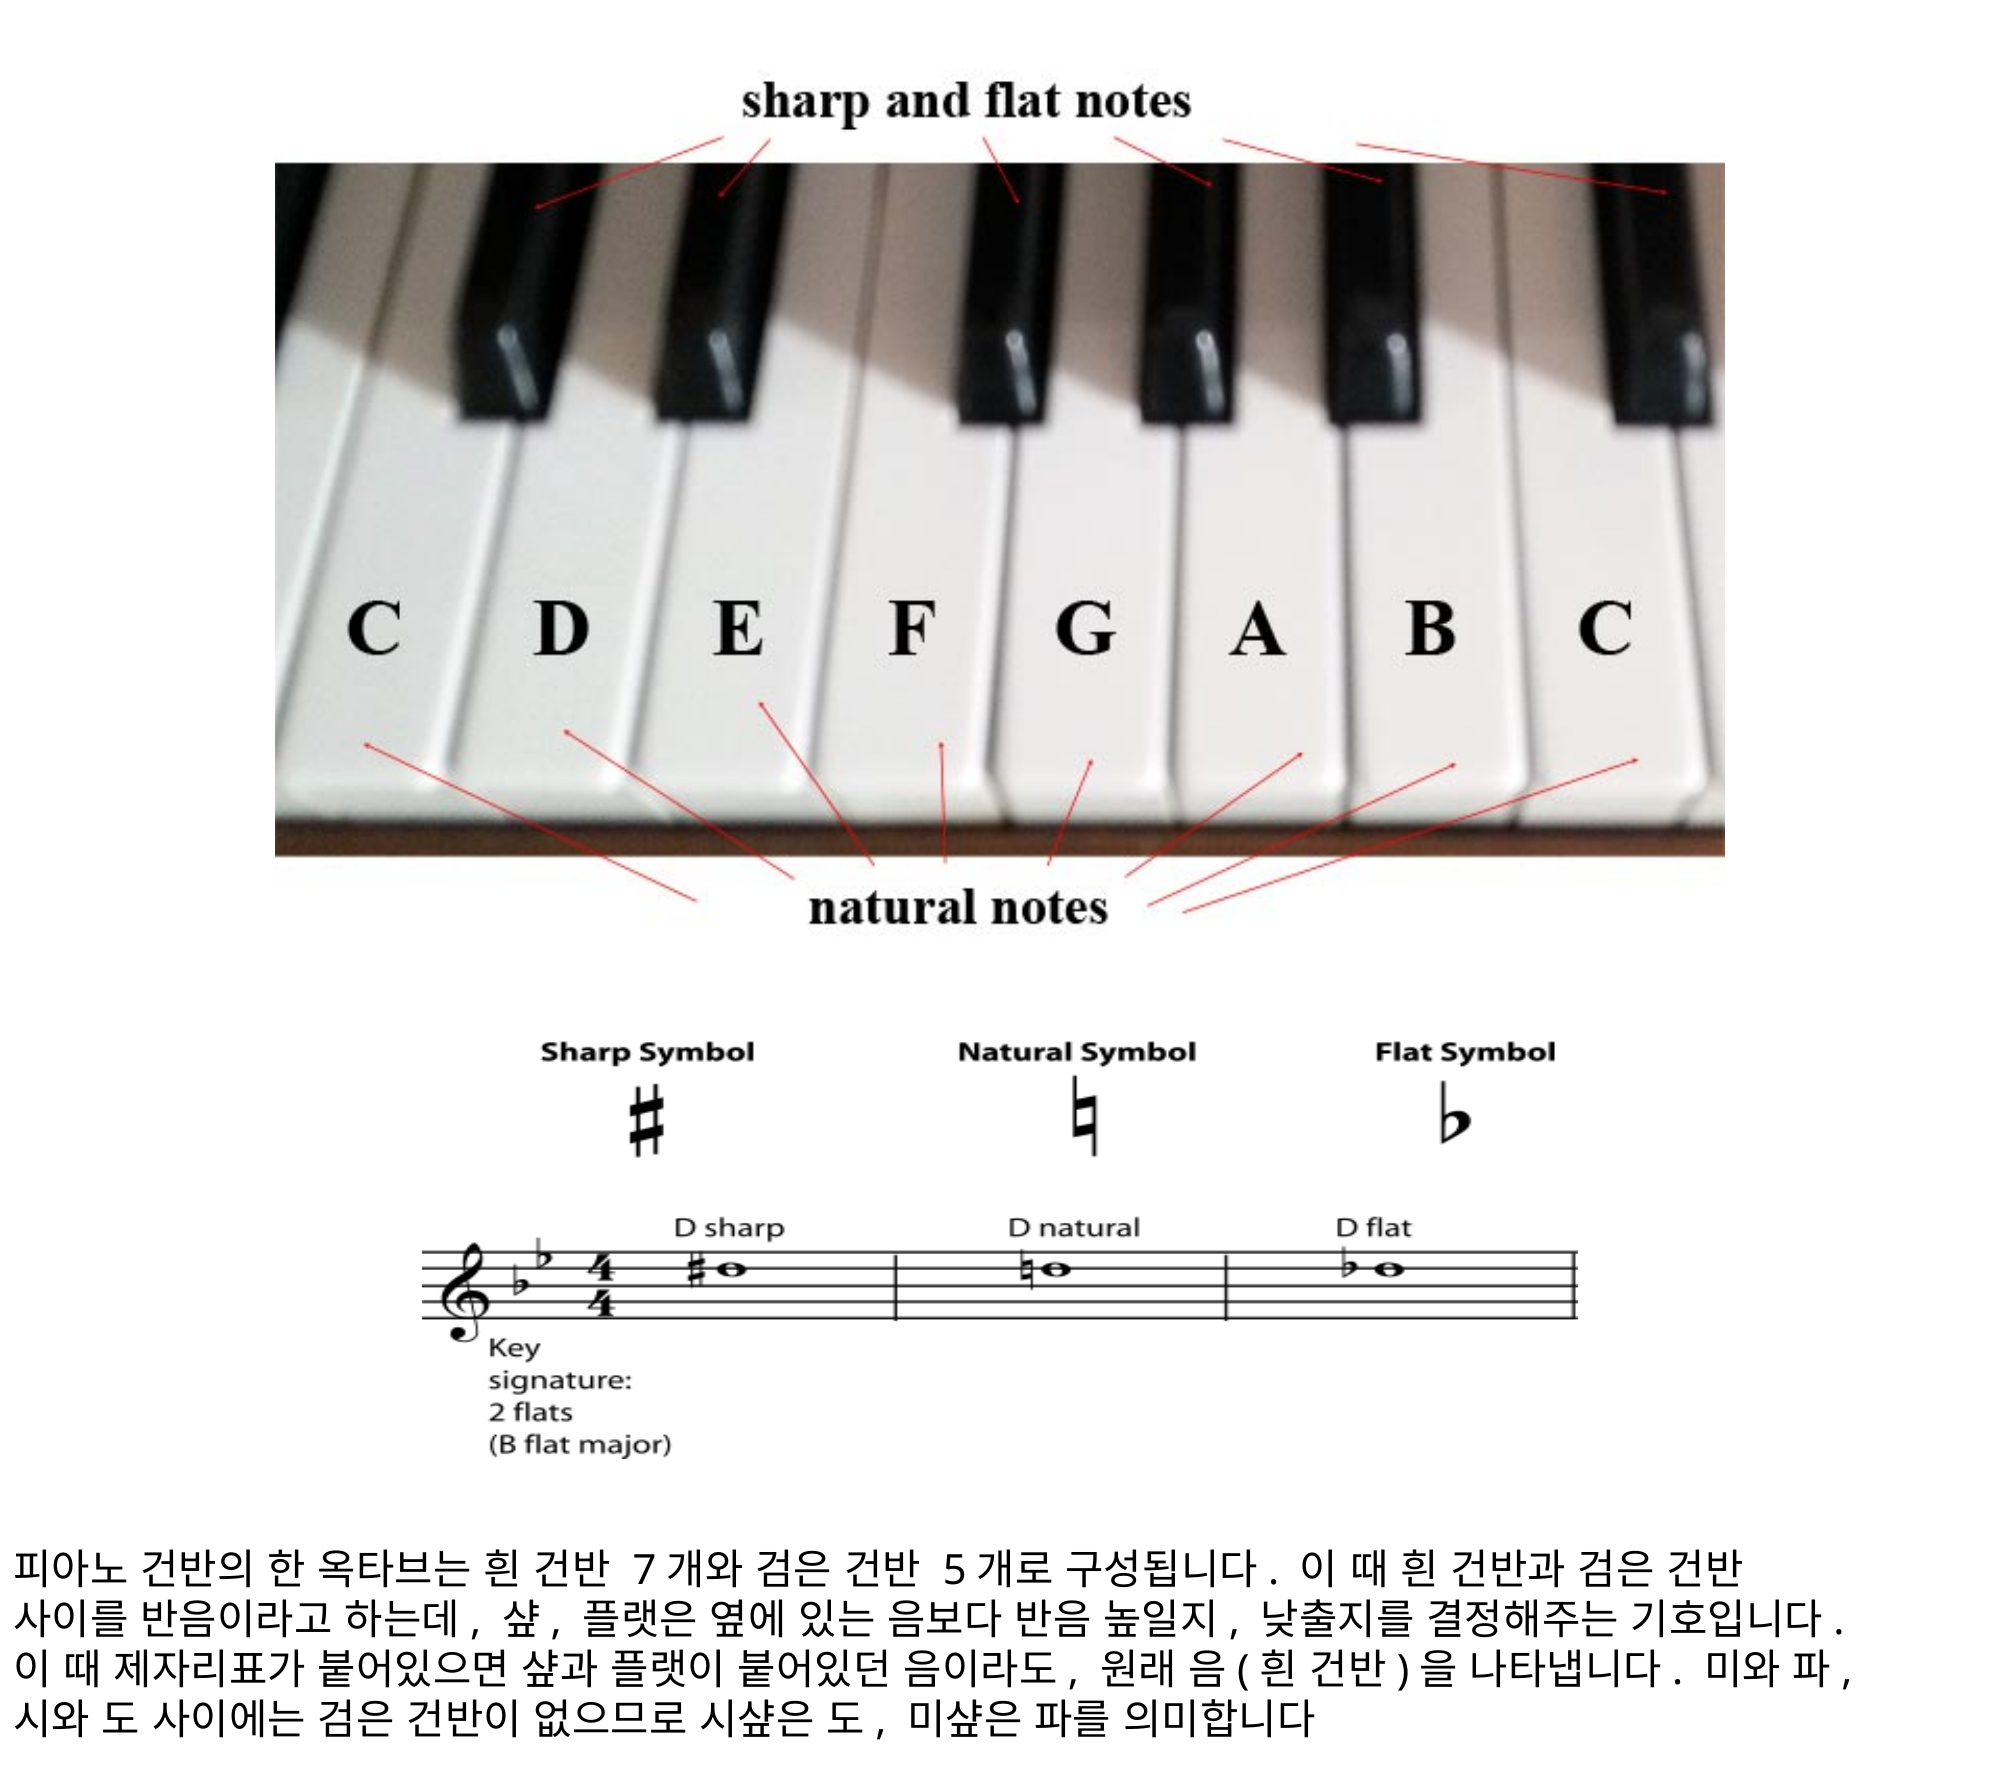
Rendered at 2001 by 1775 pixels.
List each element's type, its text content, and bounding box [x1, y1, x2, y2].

picture [422, 1041, 1578, 1460]
picture [274, 53, 1725, 966]
text_box 피아노 건반의 한 옥타브는 흰 건반 7개와 검은 건반 5개로 구성됩니다. 이 때 흰 건반과 검은 건반 사이를 반음이라고 하는데, 샾, 플랫은 옆에 있는 음보다 반음 높일지, 낮출지를 결정해주는 기호입니다. 이 때 제자리표가 붙어있으면 샾과 플랫이 붙어있던 음이라도, 원래 음(흰 건반)을 나타냅니다. 미와 파, 시와 도 사이에는 검은 건반이 없으므로 시샾은 도, 미샾은 파를 의미합니다 [0, 1535, 1868, 1750]
